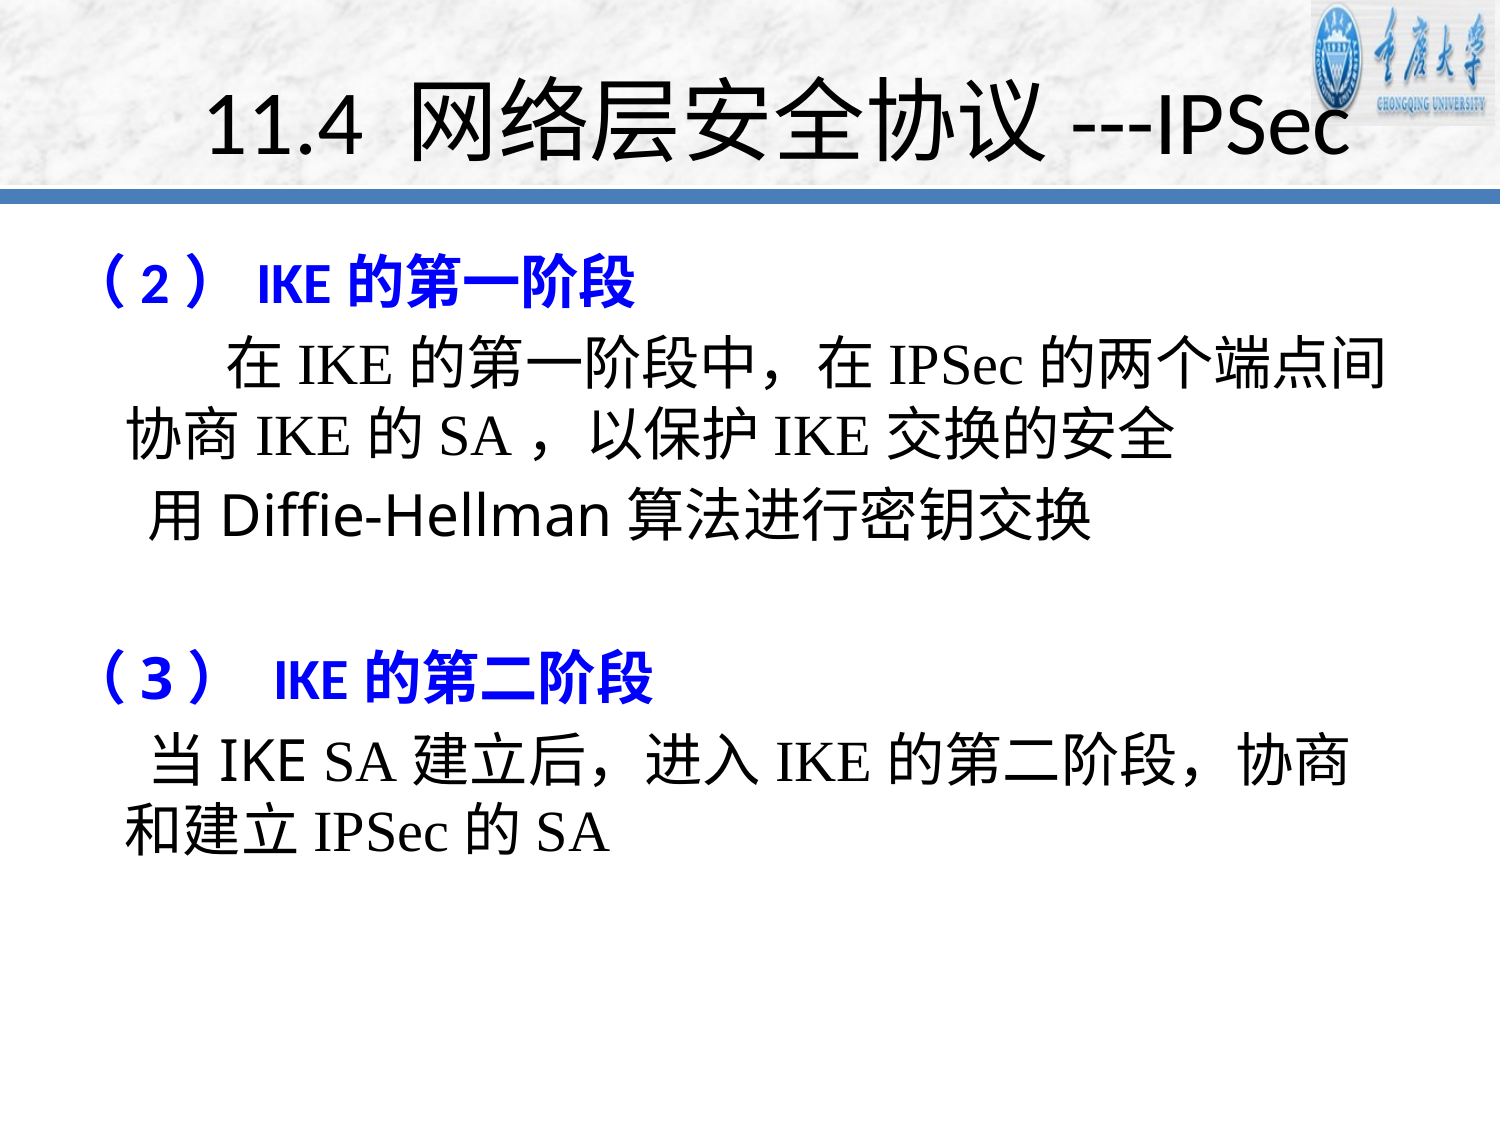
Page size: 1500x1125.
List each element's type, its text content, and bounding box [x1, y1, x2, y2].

picture [1311, 0, 1495, 126]
list （2）IKE的第一阶段 在IKE的第一阶段中，在IPSec的两个端点间协商IKE的SA，以保护IKE交换的安全 用Diffie-Hellman算法进行密钥交换 （3） IKE的第二阶段 当IKE SA建立后，进入IKE的第二阶段，协商和建立IPSec的SA [53, 237, 1417, 913]
title 11.4 网络层安全协议---IPSec [137, 34, 1417, 201]
